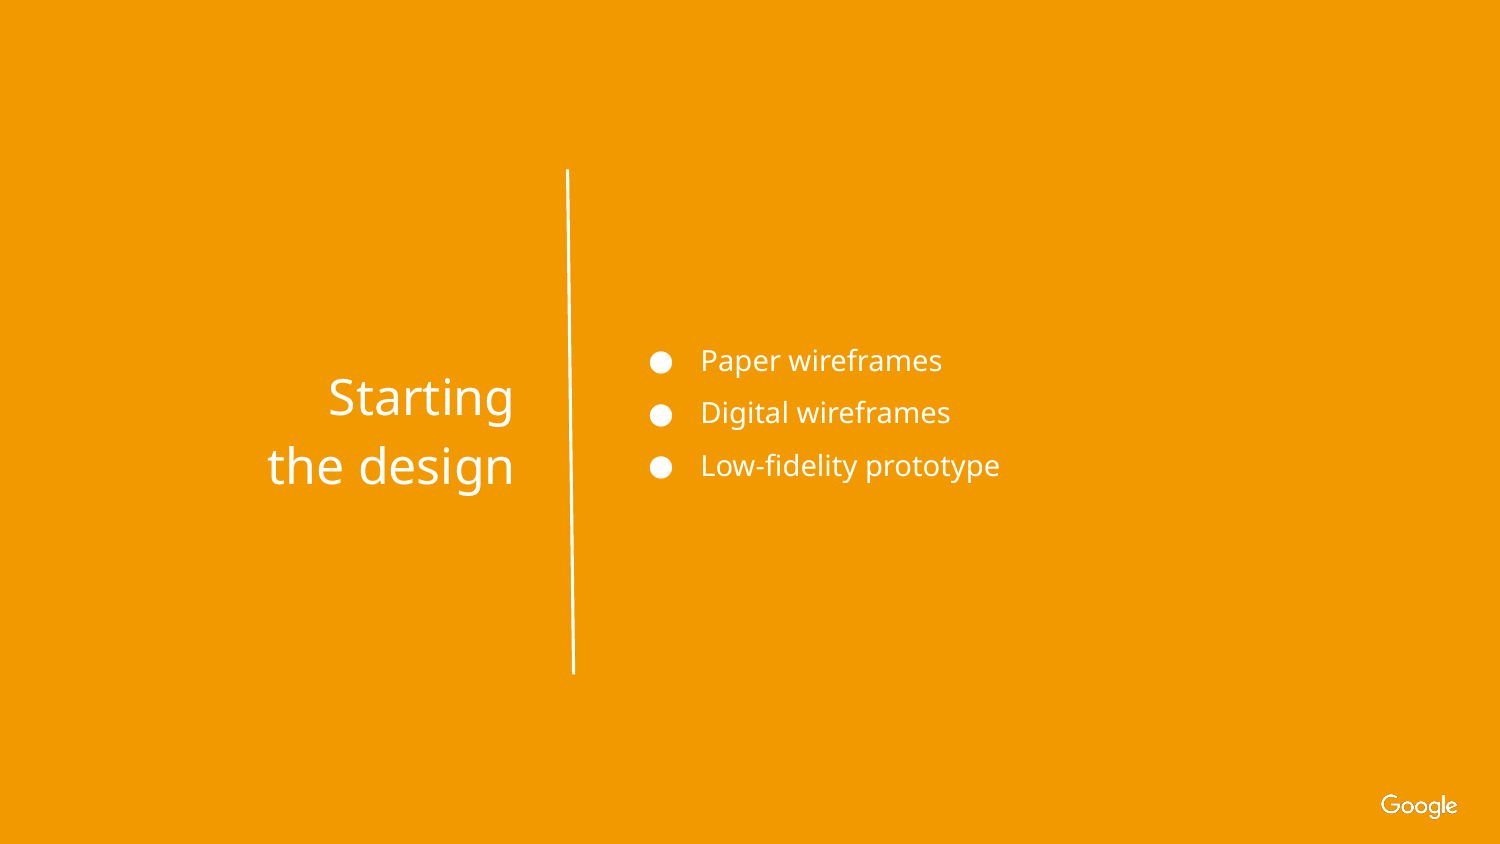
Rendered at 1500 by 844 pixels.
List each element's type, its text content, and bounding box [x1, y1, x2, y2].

picture [1381, 794, 1458, 820]
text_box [567, 169, 574, 675]
text_box Starting the design [0, 341, 531, 510]
text_box Paper wireframes Digital wireframes Low-fidelity prototype [610, 309, 1500, 497]
